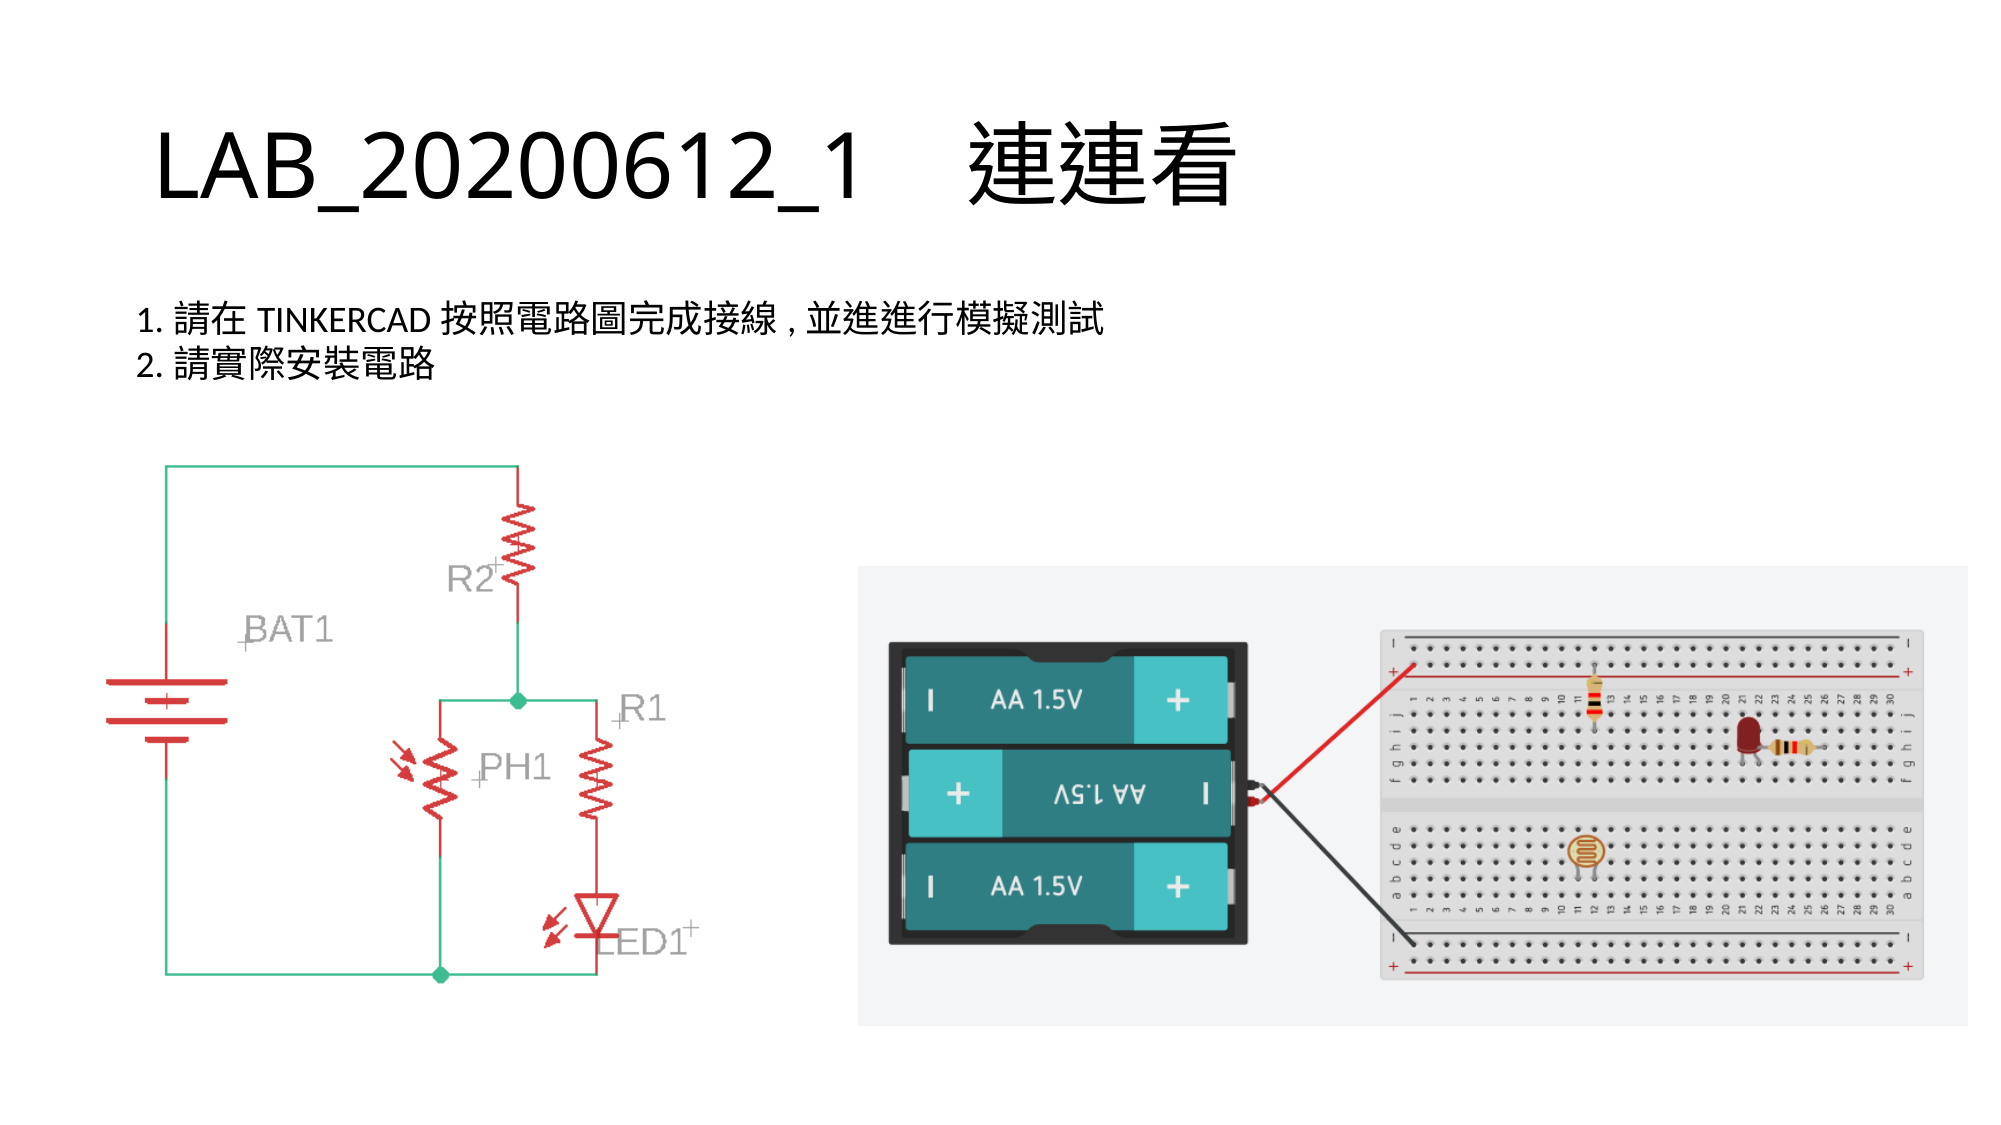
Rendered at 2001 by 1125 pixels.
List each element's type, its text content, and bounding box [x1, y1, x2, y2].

text_box 1.請在TINKERCAD按照電路圖完成接線,並進進行模擬測試 2.請實際安裝電路 [120, 287, 1121, 393]
picture [858, 566, 1968, 1026]
title LAB_20200612_1 連連看 [137, 59, 1863, 278]
picture [75, 419, 738, 1026]
